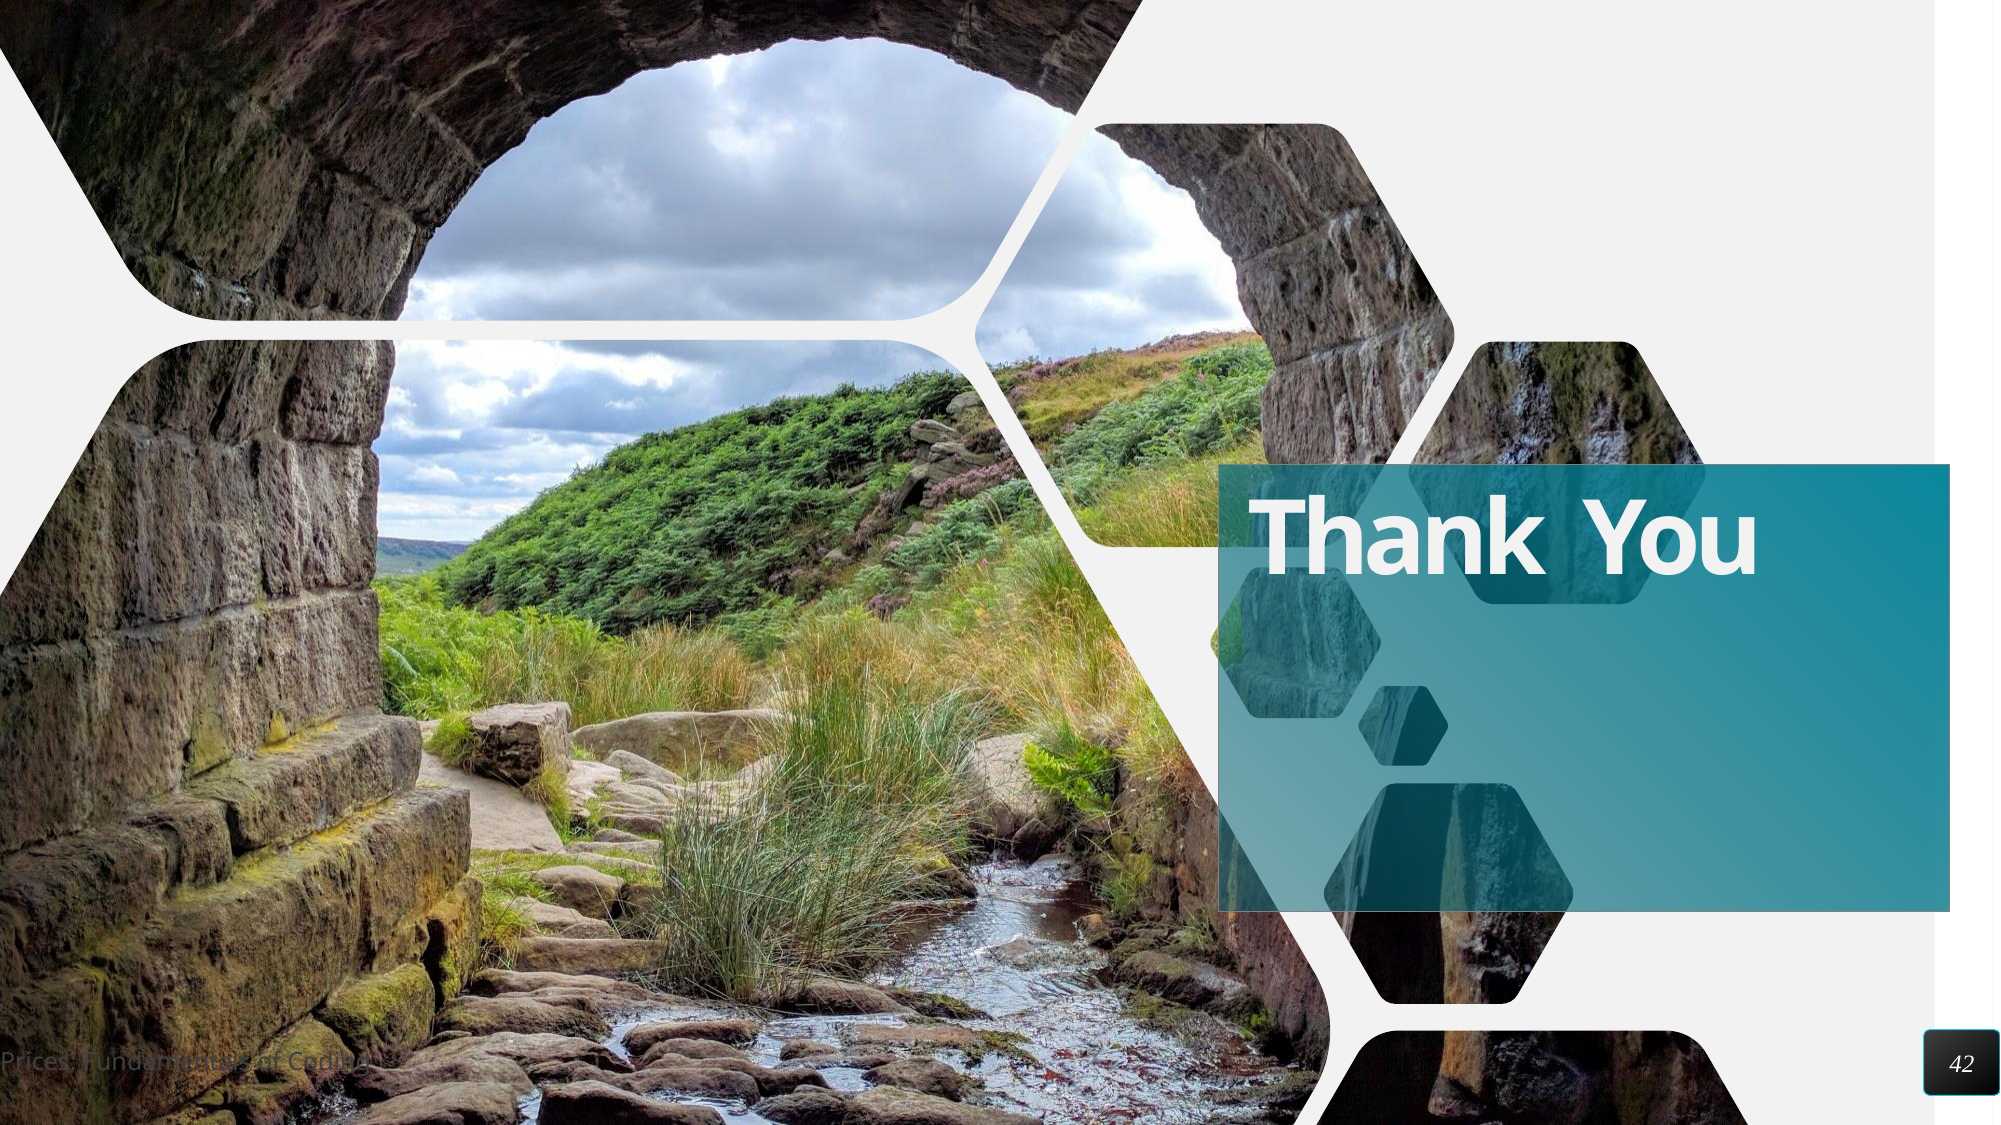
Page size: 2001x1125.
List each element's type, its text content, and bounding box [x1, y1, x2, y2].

title Thank You [1748, 464, 1950, 912]
picture [0, 0, 1748, 1125]
slide_number 42 [1923, 1029, 2000, 1096]
